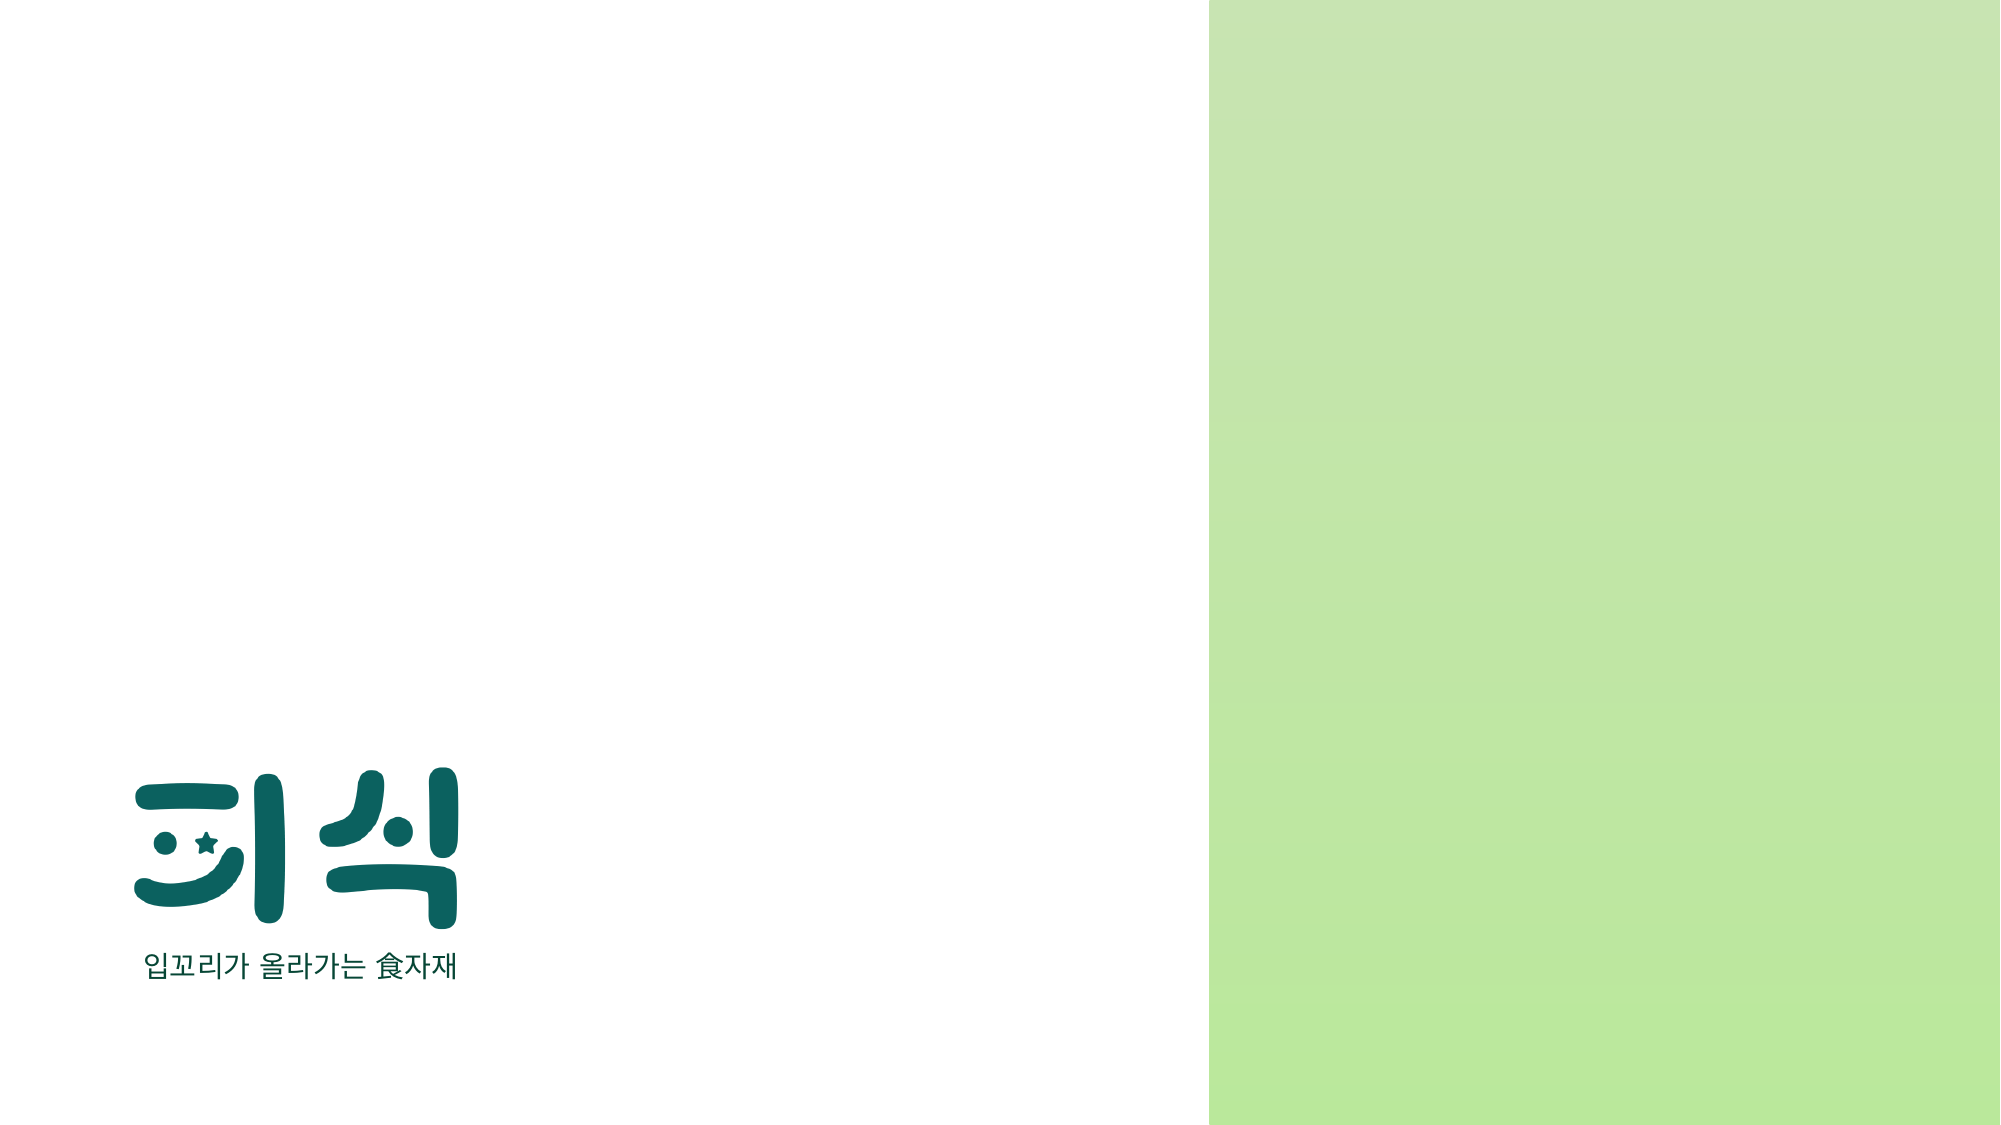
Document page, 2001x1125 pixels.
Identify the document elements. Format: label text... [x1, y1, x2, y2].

text_box [1209, 0, 2000, 1125]
picture [110, 755, 482, 942]
text_box 입꼬리가 올라가는 食자재 [128, 940, 612, 991]
